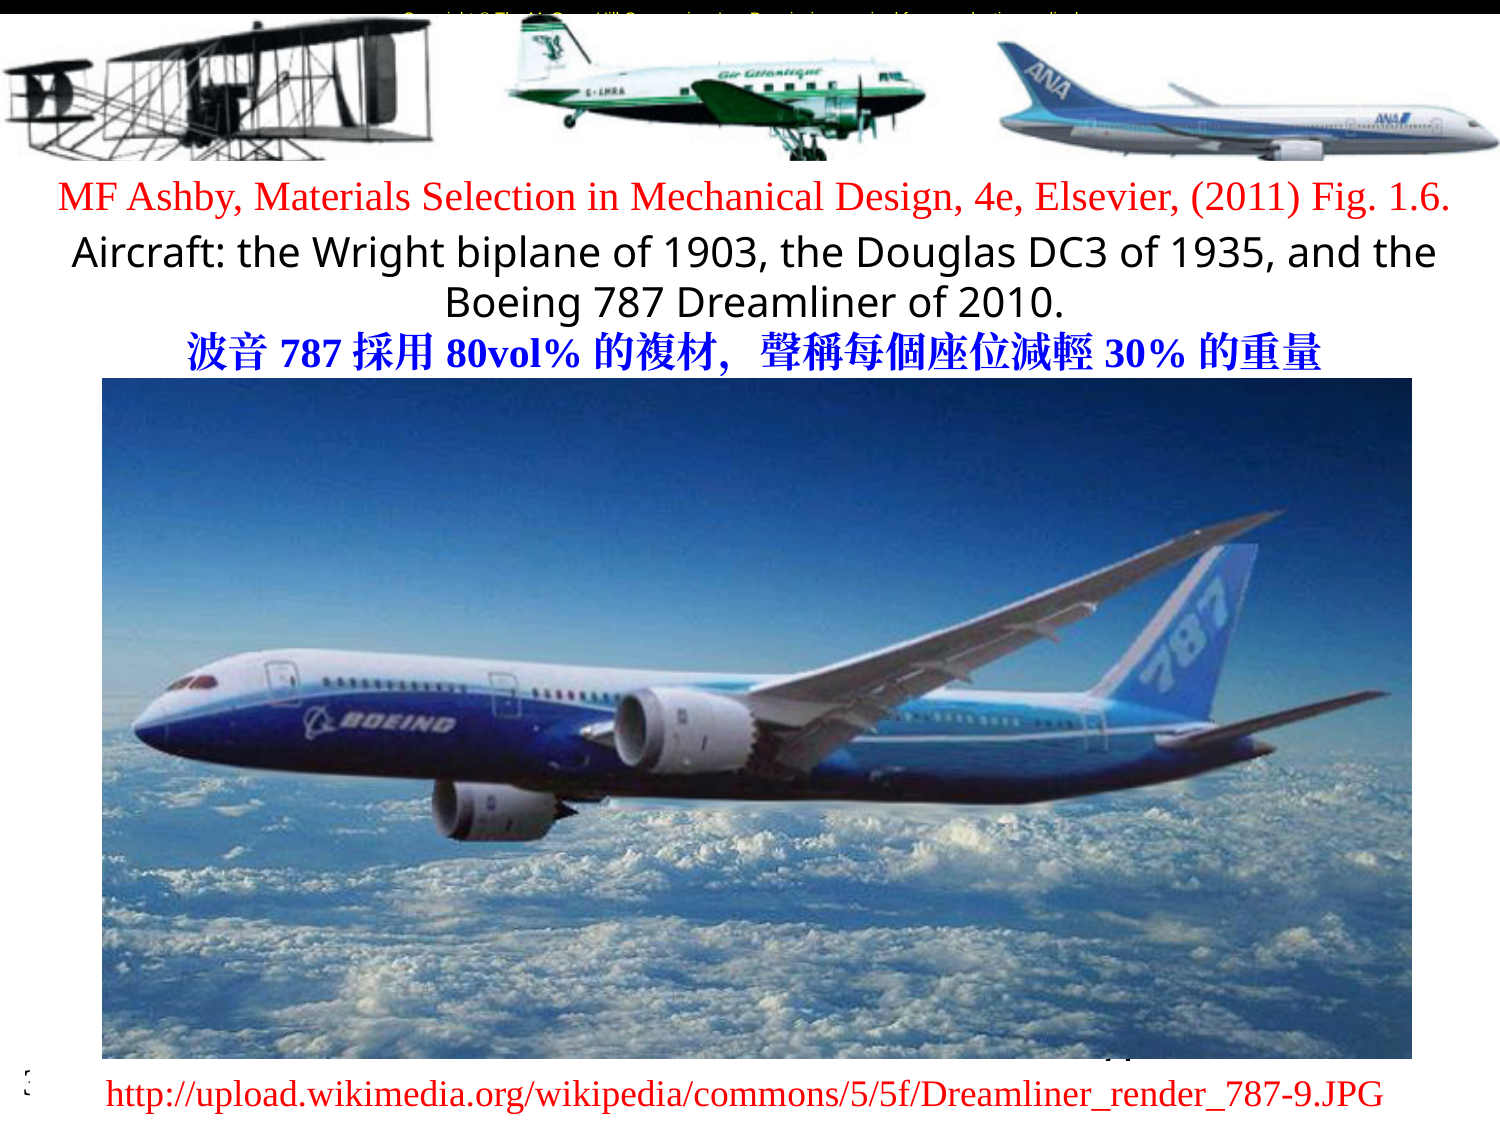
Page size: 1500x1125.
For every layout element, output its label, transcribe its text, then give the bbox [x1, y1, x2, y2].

picture [0, 14, 1500, 176]
text_box FIGURE 1.6 Aircraft: the Wright biplane of 1903, the Douglas DC3 of 1935, and the Boeing 787 Dreamliner of 2010. 波音787採用80vol%的複材，聲稱每個座位減輕30%的重量 [38, 226, 1471, 384]
text_box ‹#› [1415, 1024, 1425, 1061]
picture [102, 377, 1412, 1059]
text_box http://upload.wikimedia.org/wikipedia/commons/5/5f/Dreamliner_render_787-9.JPG [29, 1061, 1462, 1122]
text_box MF Ashby, Materials Selection in Mechanical Design, 4e, Elsevier, (2011) Fig. 1.6. [38, 184, 1471, 226]
slide_number ‹#› [0, 1050, 75, 1125]
